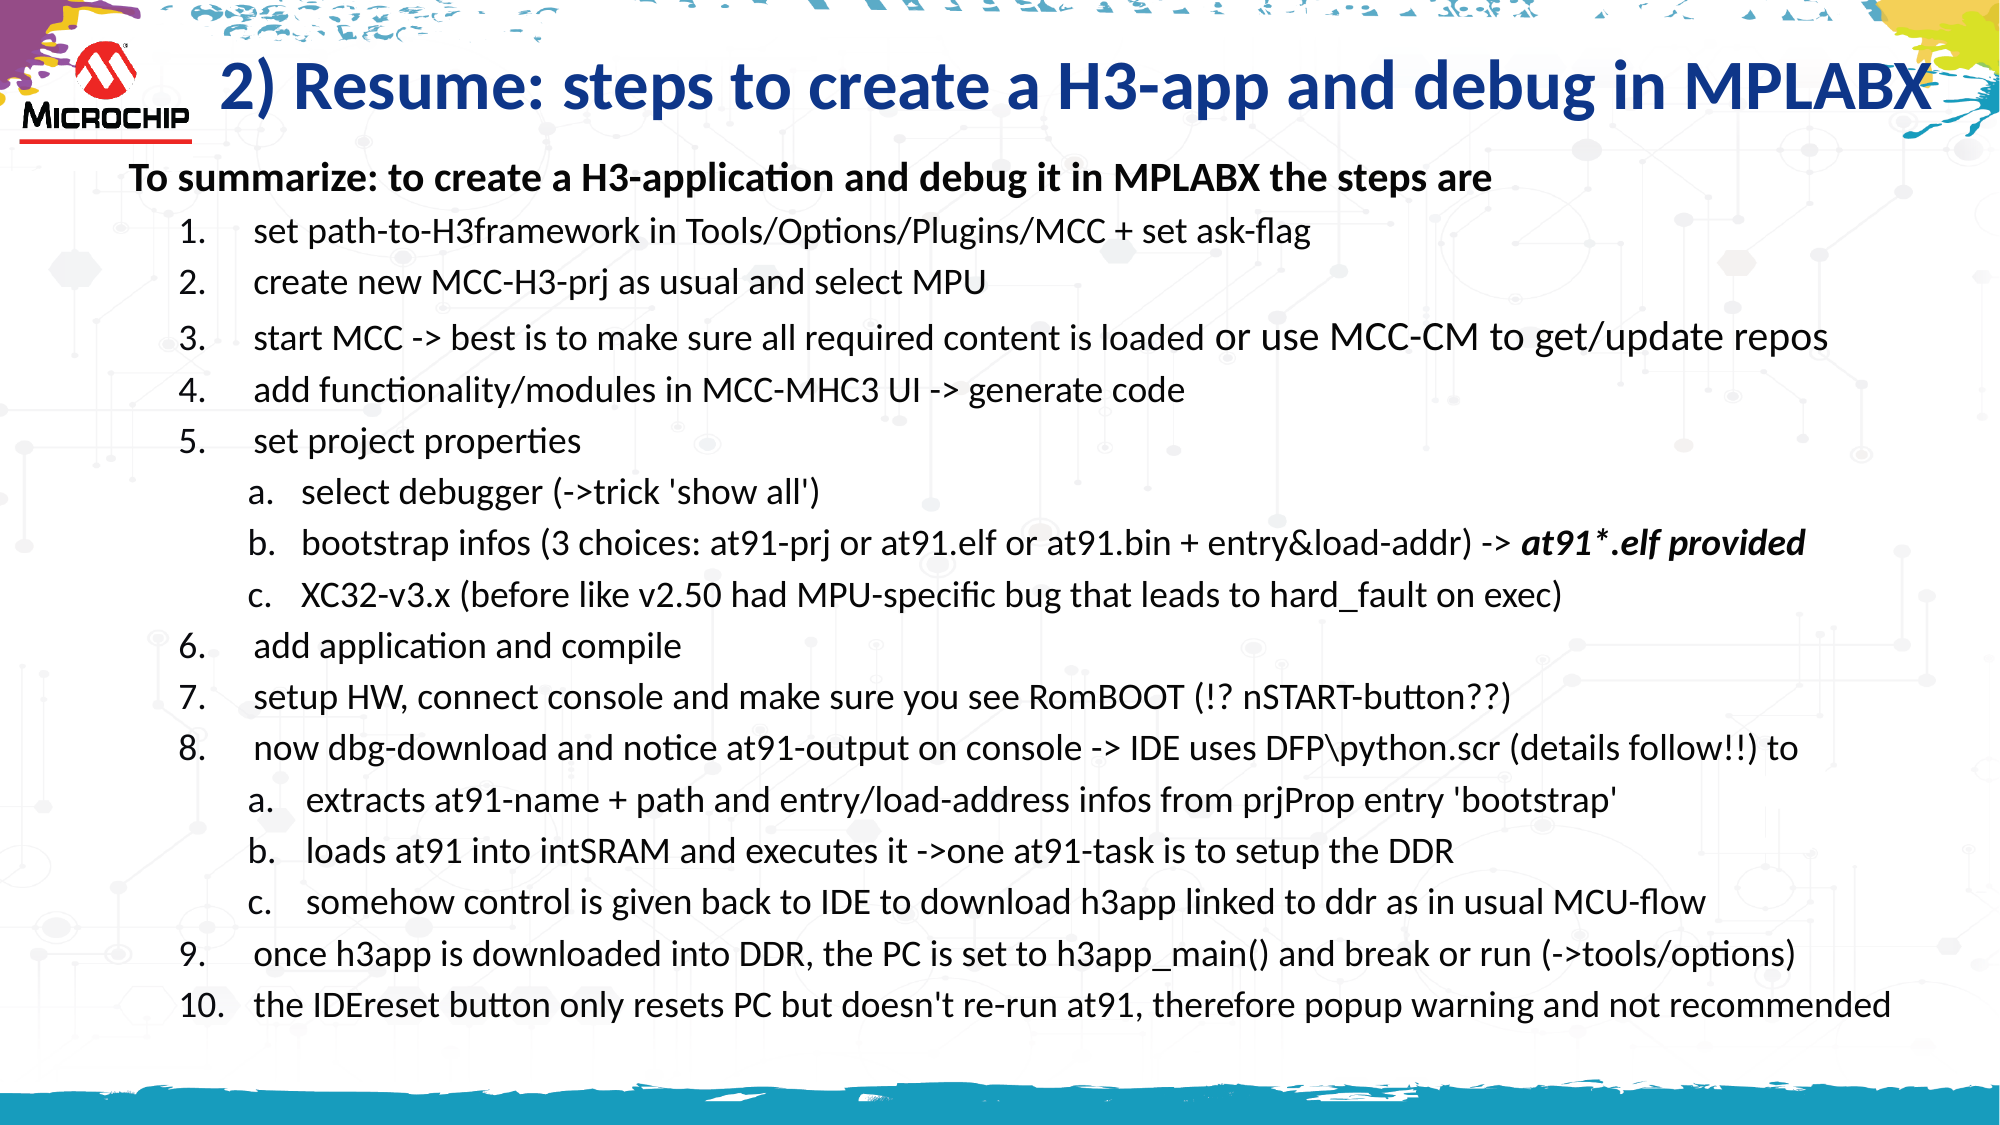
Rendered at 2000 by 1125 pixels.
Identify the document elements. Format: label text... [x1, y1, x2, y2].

title 2) Resume: steps to create a H3-app and debug in MPLABX [200, 28, 2000, 132]
list To summarize: to create a H3-application and debug it in MPLABX the steps are set path-to-H3framework in Tools/Options/Plugins/MCC + set ask-flag create new MCC-H3-prj as usual and select MPU start MCC -> best is to make sure all required content is loaded or use MCC-CM to get/update repos add functionality/modules in MCC-MHC3 UI -> generate code set project properties select debugger (->trick 'show all') bootstrap infos (3 choices: at91-prj or at91.elf or at91.bin + entry&load-addr) -> at91*.elf provided XC32-v3.x (before like v2.50 had MPU-specific bug that leads to hard_fault on exec) add application and compile setup HW, connect console and make sure you see RomBOOT (!? nSTART-button??) now dbg-download and notice at91-output on console -> IDE uses DFP\python.scr (details follow!!) to extracts at91-name + path and entry/load-address infos from prjProp entry 'bootstrap' loads at91 into intSRAM and executes it ->one at91-task is to setup the DDR somehow control is given back to IDE to download h3app linked to ddr as in usual MCU-flow once h3app is downloaded into DDR, the PC is set to h3app_main() and break or run (->tools/options) the IDEreset button only resets PC but doesn't re-run at91, therefore popup warning and not recommended [108, 139, 1962, 1035]
picture [0, 0, 2000, 1125]
